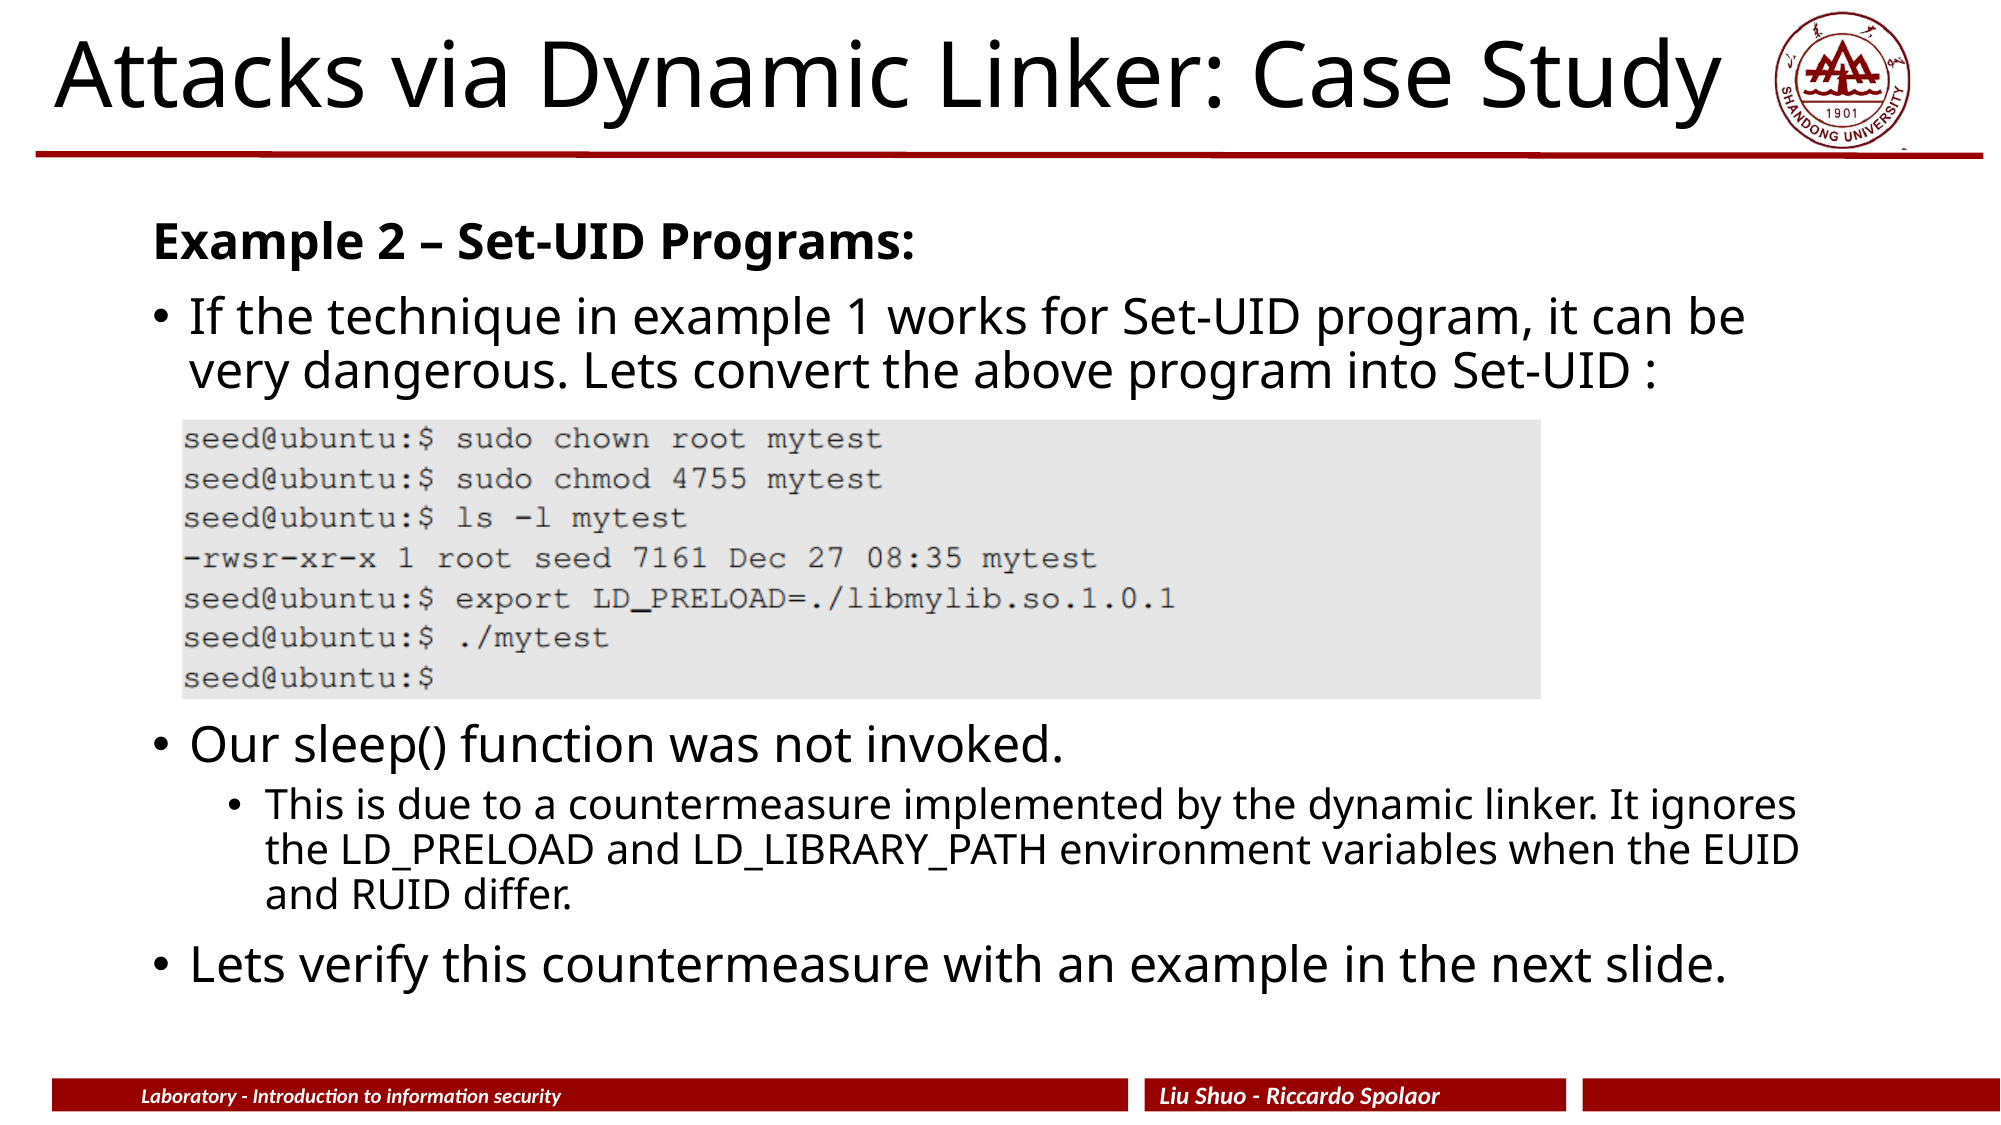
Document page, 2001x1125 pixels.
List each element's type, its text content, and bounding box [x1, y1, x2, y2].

title Attacks via Dynamic Linker: Case Study [39, 1, 1765, 155]
picture [1774, 10, 1911, 150]
picture [178, 416, 1542, 702]
list Example 2 – Set-UID Programs: If the technique in example 1 works for Set-UID program, it can be very dangerous. Lets convert the above program into Set-UID : Our sleep() function was not invoked. This is due to a countermeasure implemented by the dynamic linker. It ignores the LD_PRELOAD and LD_LIBRARY_PATH environment variables when the EUID and RUID differ. Lets verify this countermeasure with an example in the next slide. [137, 208, 1863, 1097]
